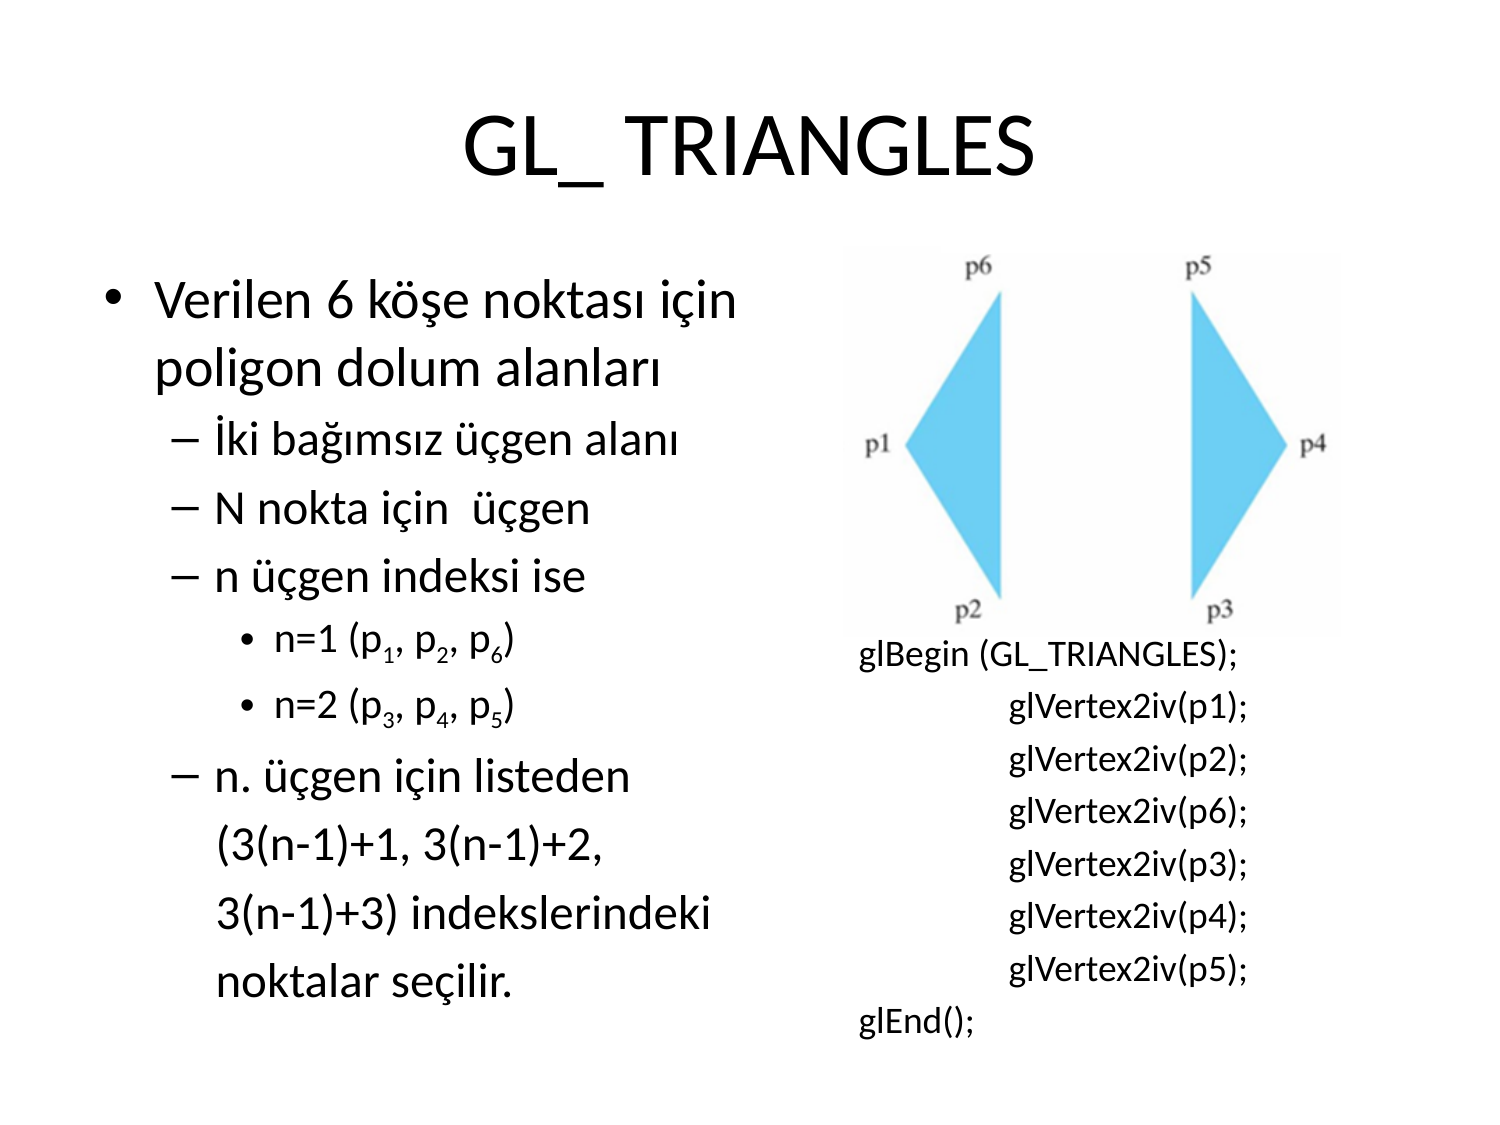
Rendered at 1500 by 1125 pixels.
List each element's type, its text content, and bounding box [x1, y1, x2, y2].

text_box glBegin (GL_TRIANGLES); glVertex2iv(p1); glVertex2iv(p2); glVertex2iv(p6); glVertex2iv(p3); glVertex2iv(p4); glVertex2iv(p5); glEnd(); [843, 621, 1458, 1024]
title GL_ TRIANGLES [75, 45, 1425, 233]
picture [843, 246, 1341, 637]
